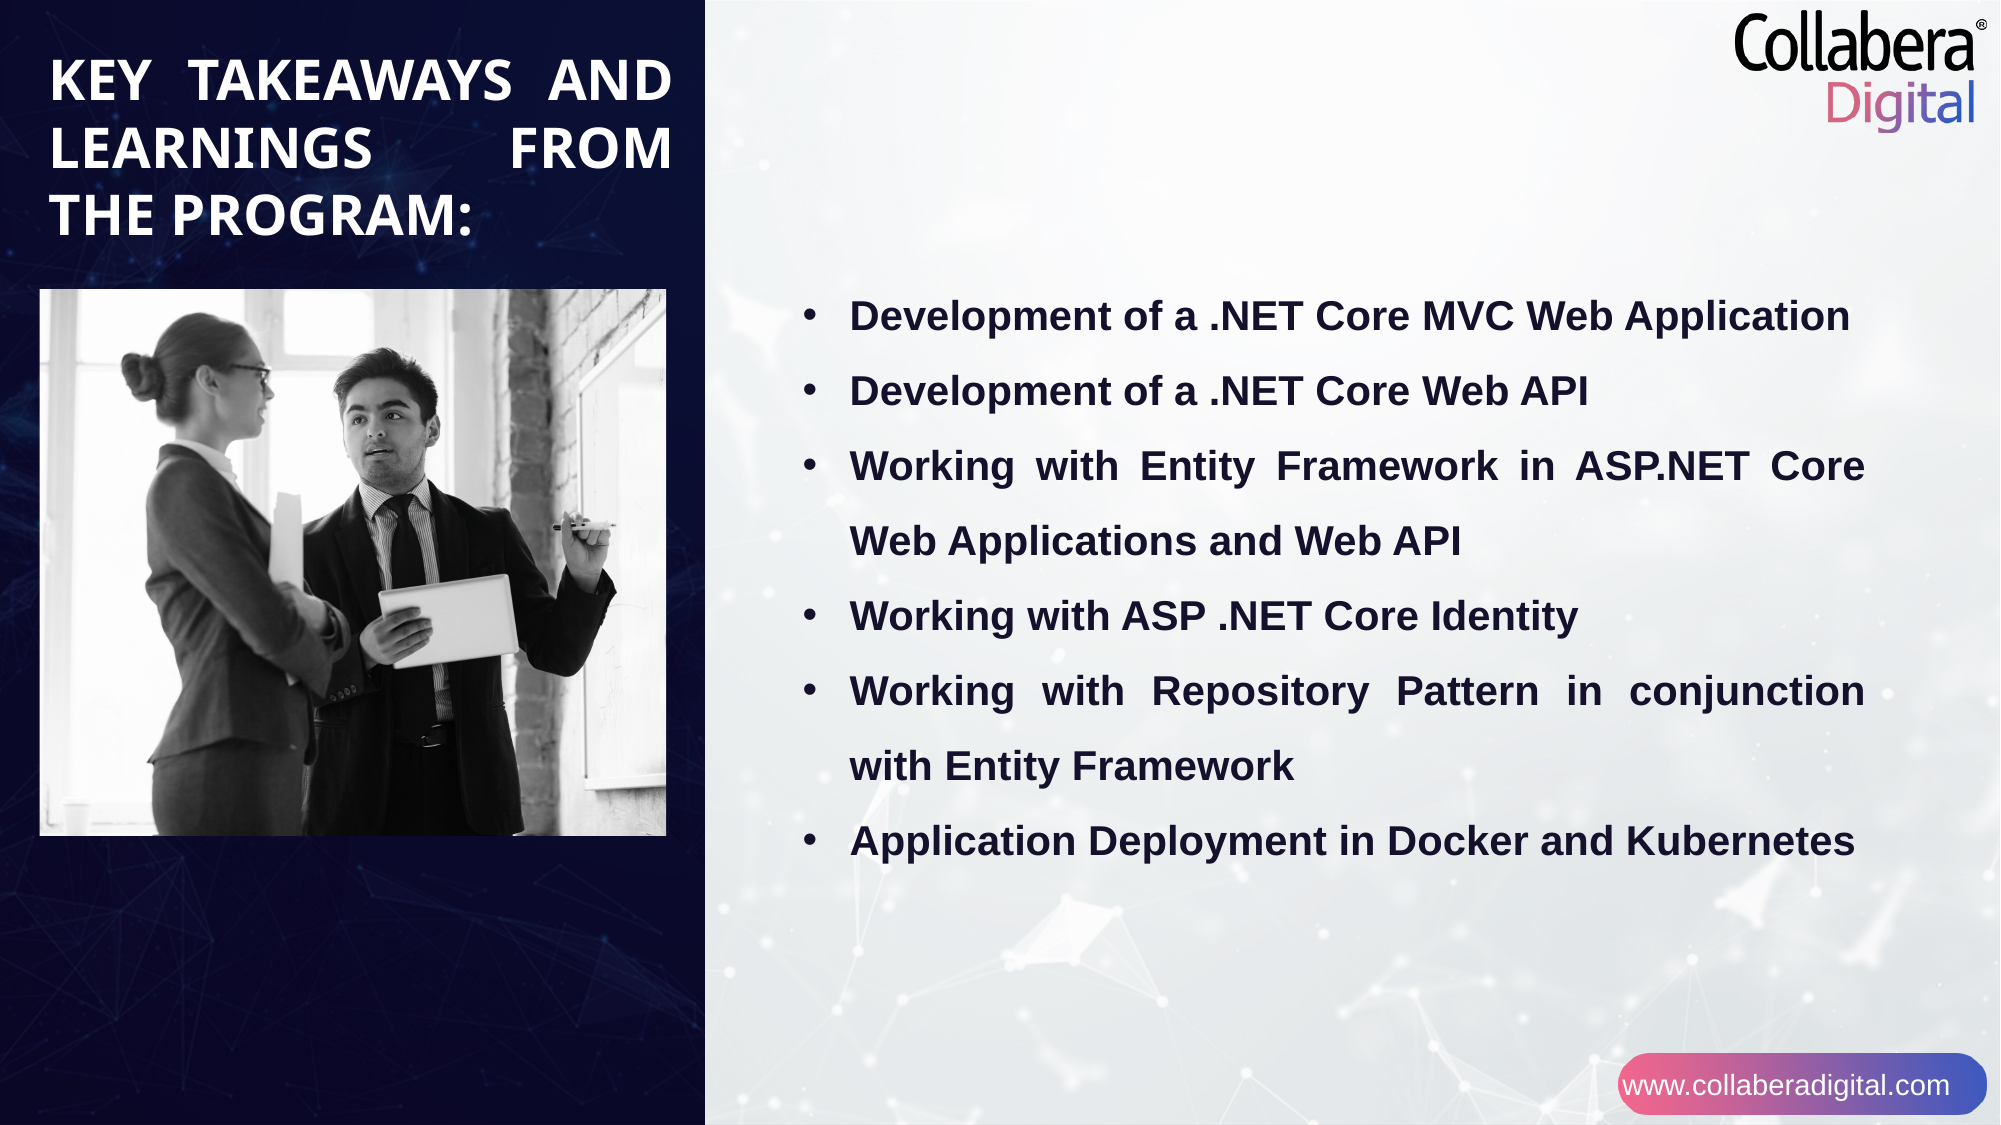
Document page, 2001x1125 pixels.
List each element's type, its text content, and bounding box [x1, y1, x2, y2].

text_box KEY TAKEAWAYS AND LEARNINGS FROM THE PROGRAM: [34, 37, 690, 255]
picture [0, 0, 2000, 1125]
text_box Development of a .NET Core MVC Web Application Development of a .NET Core Web API Working with Entity Framework in ASP.NET Core Web Applications and Web API Working with ASP .NET Core Identity Working with Repository Pattern in conjunction with Entity Framework Application Deployment in Docker and Kubernetes [787, 256, 1881, 872]
